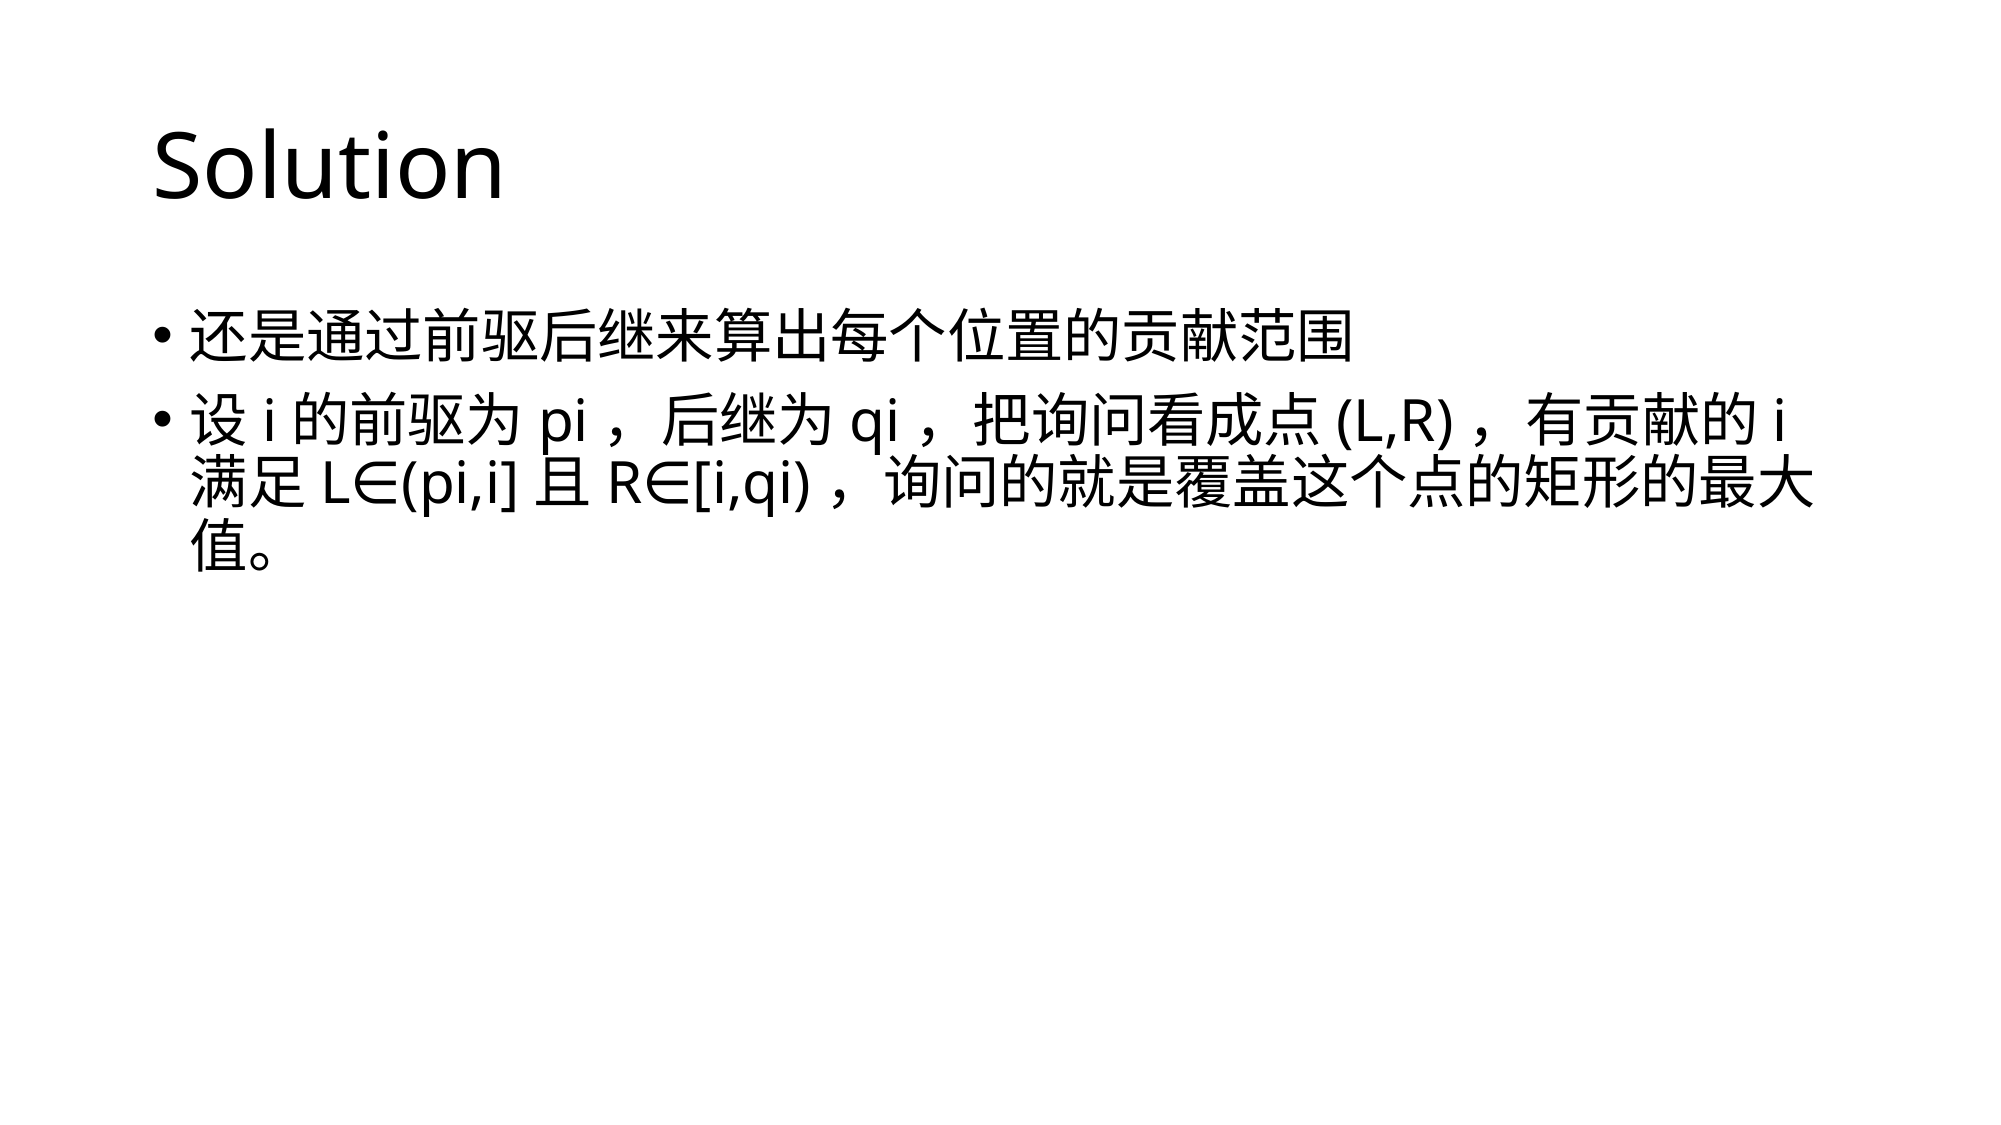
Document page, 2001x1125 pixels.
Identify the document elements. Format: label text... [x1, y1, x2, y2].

title Solution [137, 59, 1863, 278]
list 还是通过前驱后继来算出每个位置的贡献范围 设i的前驱为pi，后继为qi，把询问看成点(L,R)，有贡献的i满足L∈(pi,i]且R∈[i,qi)，询问的就是覆盖这个点的矩形的最大值。 [137, 299, 1863, 1014]
